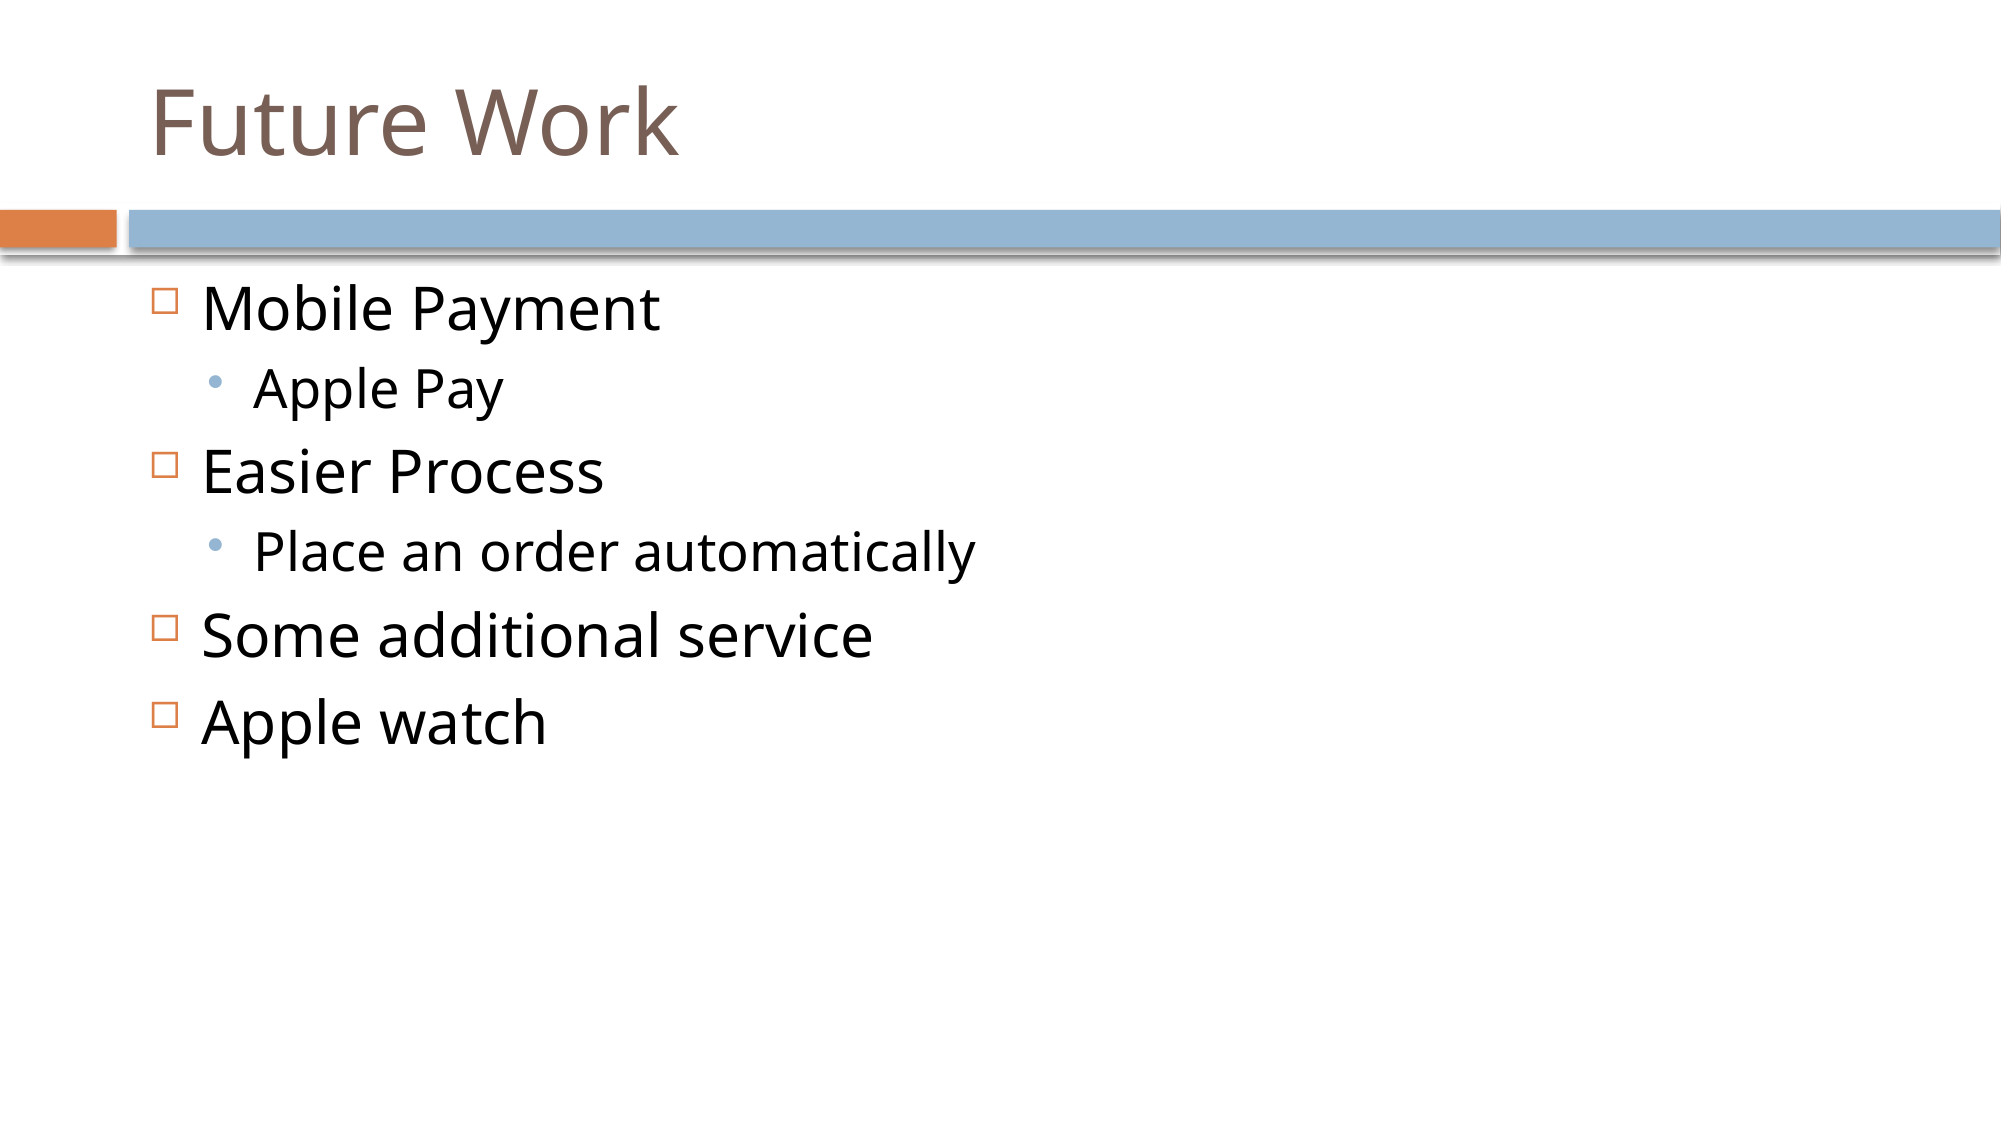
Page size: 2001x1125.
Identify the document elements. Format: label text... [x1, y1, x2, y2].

title Future Work [133, 37, 1918, 200]
list Mobile Payment Apple Pay Easier Process Place an order automatically Some additional service Apple watch [133, 262, 1918, 1000]
